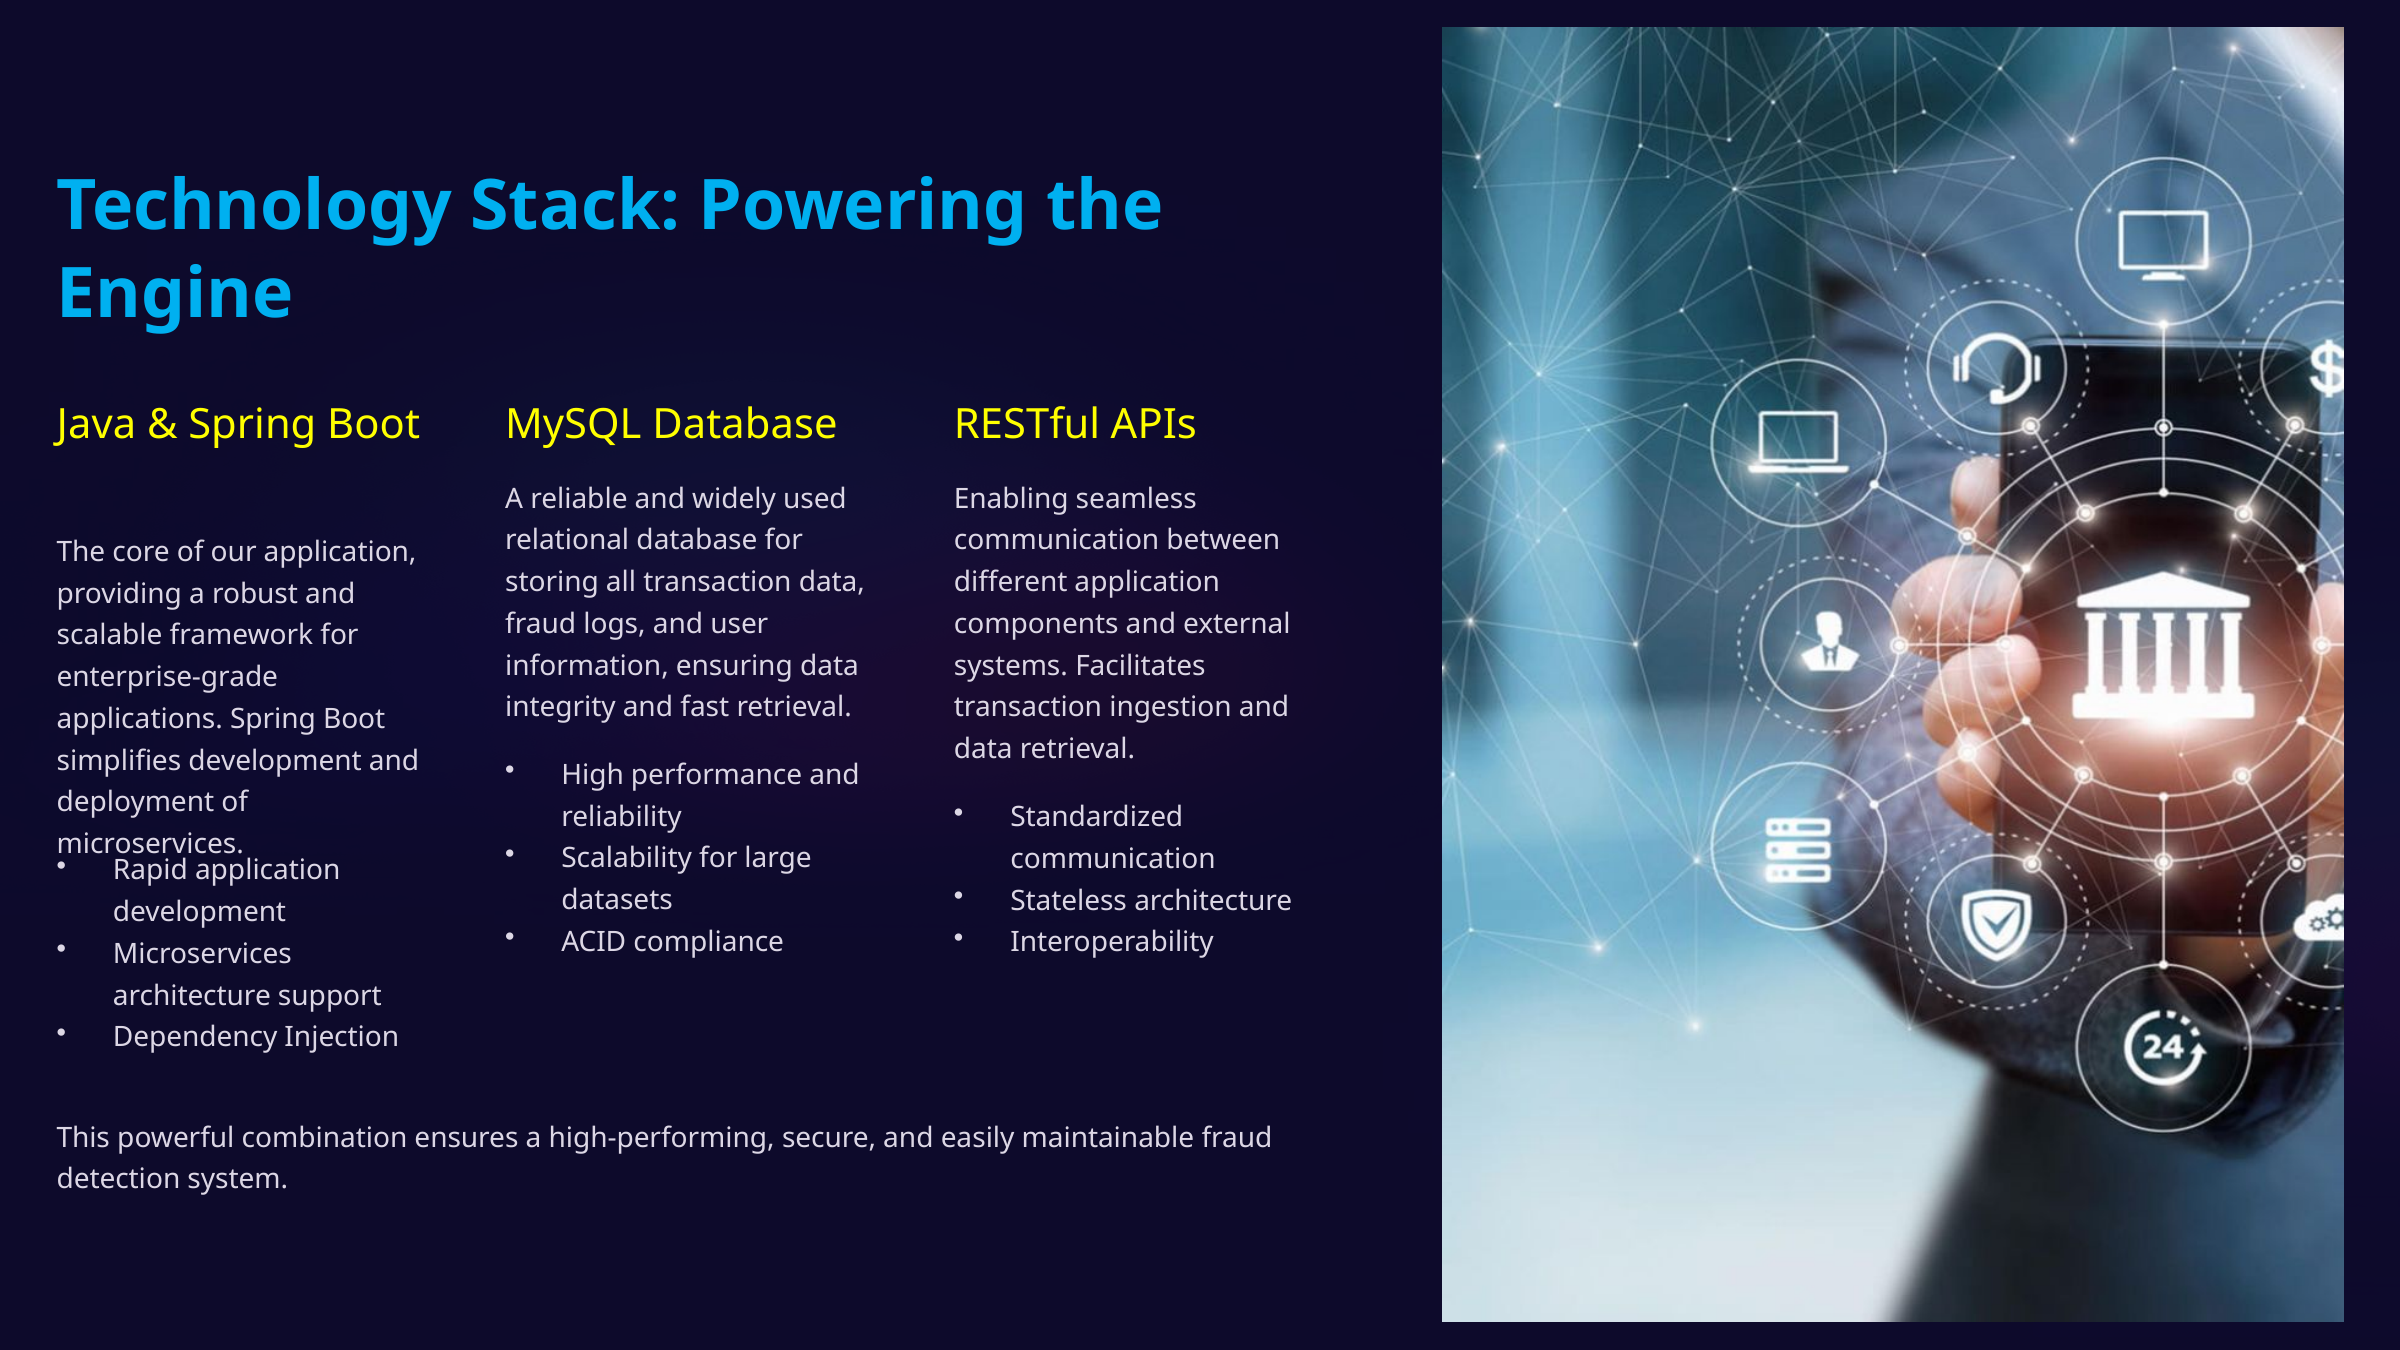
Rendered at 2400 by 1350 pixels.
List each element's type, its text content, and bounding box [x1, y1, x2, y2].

text_box Standardized communication Stateless architecture Interoperability [954, 790, 1333, 978]
text_box High performance and reliability Scalability for large datasets ACID compliance [505, 748, 884, 978]
text_box Enabling seamless communication between different application components and external systems. Facilitates transaction ingestion and data retrieval. [954, 472, 1333, 769]
text_box RESTful APIs [954, 394, 1333, 448]
text_box This powerful combination ensures a high-performing, secure, and easily maintainable fraud detection system. [56, 1111, 1331, 1196]
text_box Rapid application development Microservices architecture support Dependency Injection [56, 843, 435, 1073]
text_box MySQL Database [505, 394, 884, 448]
picture [1442, 27, 2400, 1339]
text_box The core of our application, providing a robust and scalable framework for enterprise-grade applications. Spring Boot simplifies development and deployment of microservices. [56, 525, 435, 822]
text_box Java & Spring Boot [56, 394, 435, 501]
text_box A reliable and widely used relational database for storing all transaction data, fraud logs, and user information, ensuring data integrity and fast retrieval. [505, 472, 884, 727]
text_box Technology Stack: Powering the Engine [56, 156, 1331, 333]
